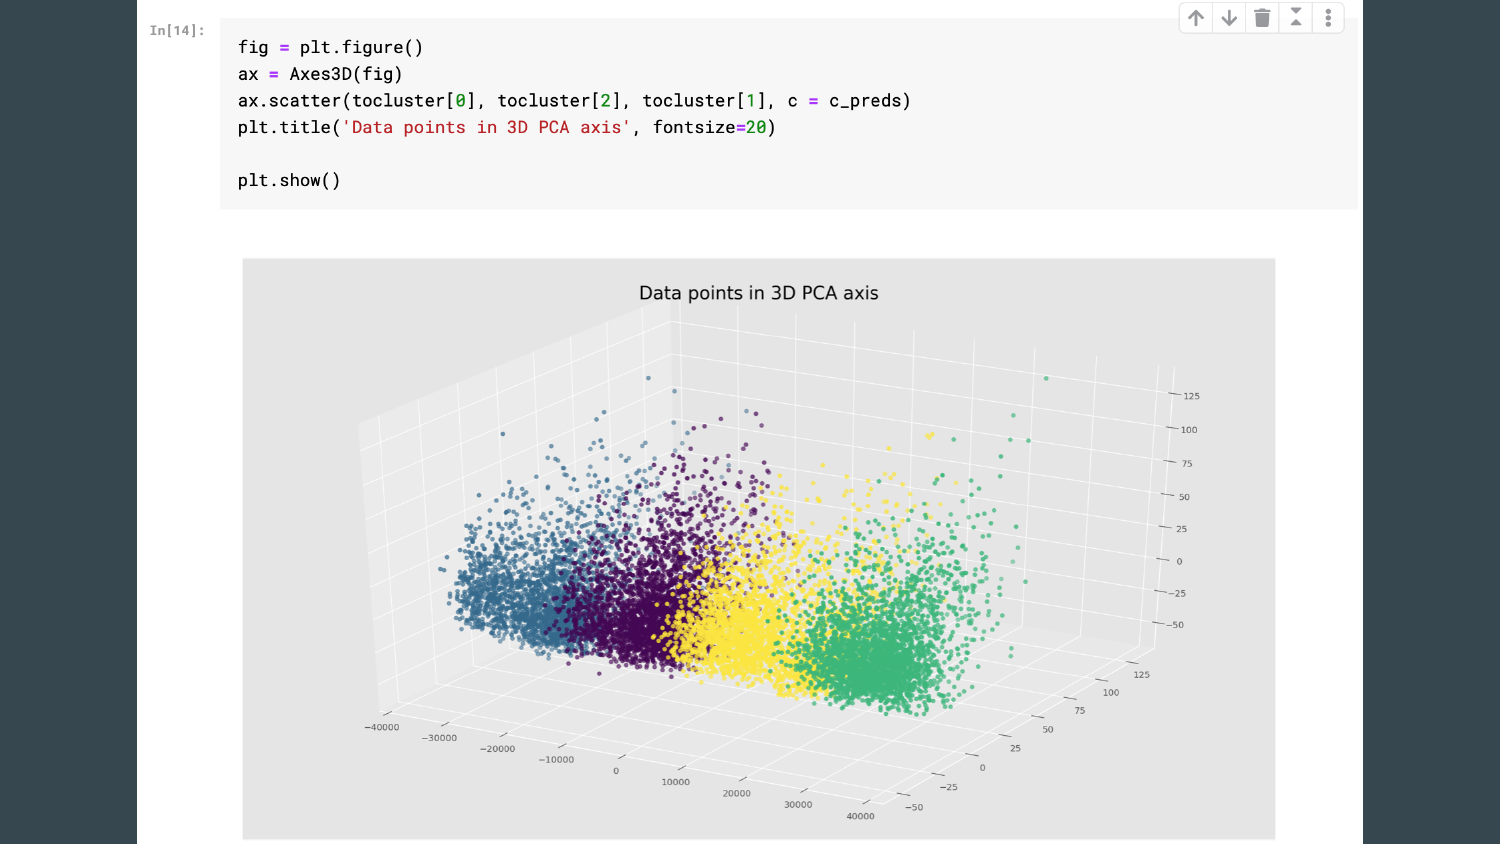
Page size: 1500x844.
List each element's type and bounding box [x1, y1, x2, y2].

picture [137, 0, 1363, 844]
